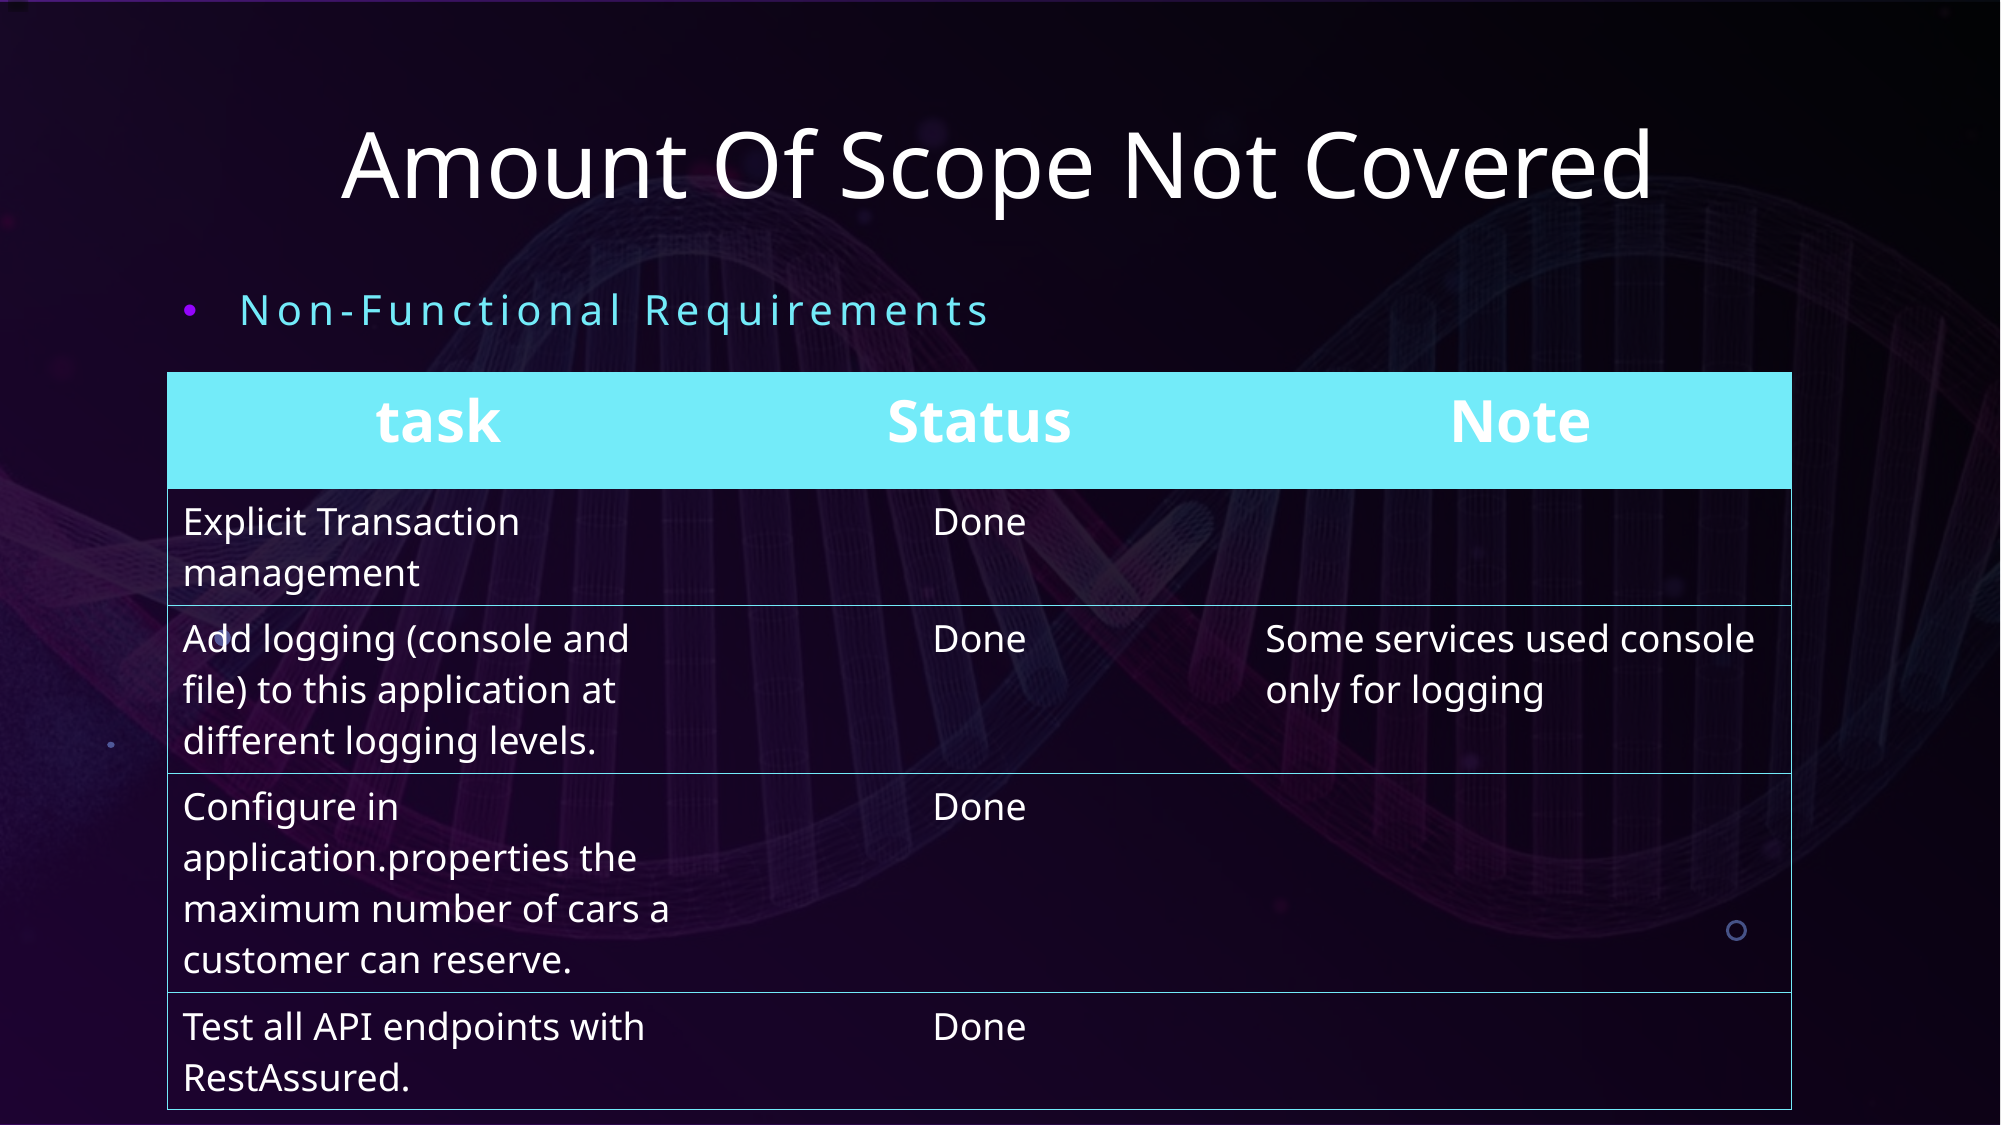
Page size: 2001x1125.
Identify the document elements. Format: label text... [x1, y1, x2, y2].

list Non-Functional Requirements [167, 269, 1165, 356]
table_cell Explicit Transaction management [168, 489, 709, 605]
table_header task [168, 373, 709, 488]
table_cell [1250, 489, 1791, 605]
title Amount Of Scope Not Covered [137, 59, 1862, 278]
table_header Status [709, 373, 1250, 488]
table_cell Test all API endpoints with RestAssured. [168, 993, 709, 1109]
table_header Note [1250, 373, 1791, 488]
table_cell [1250, 993, 1791, 1109]
table_cell Some services used console only for logging [1250, 606, 1791, 773]
table_cell Add logging (console and file) to this application at different logging levels. [168, 606, 709, 773]
table_cell Done [709, 774, 1250, 992]
table_cell Done [709, 489, 1250, 605]
table_cell Done [709, 606, 1250, 773]
table_cell [1250, 774, 1791, 992]
table_cell Done [709, 993, 1250, 1109]
table_cell Configure in application.properties the maximum number of cars a customer can reserve. [168, 774, 709, 992]
